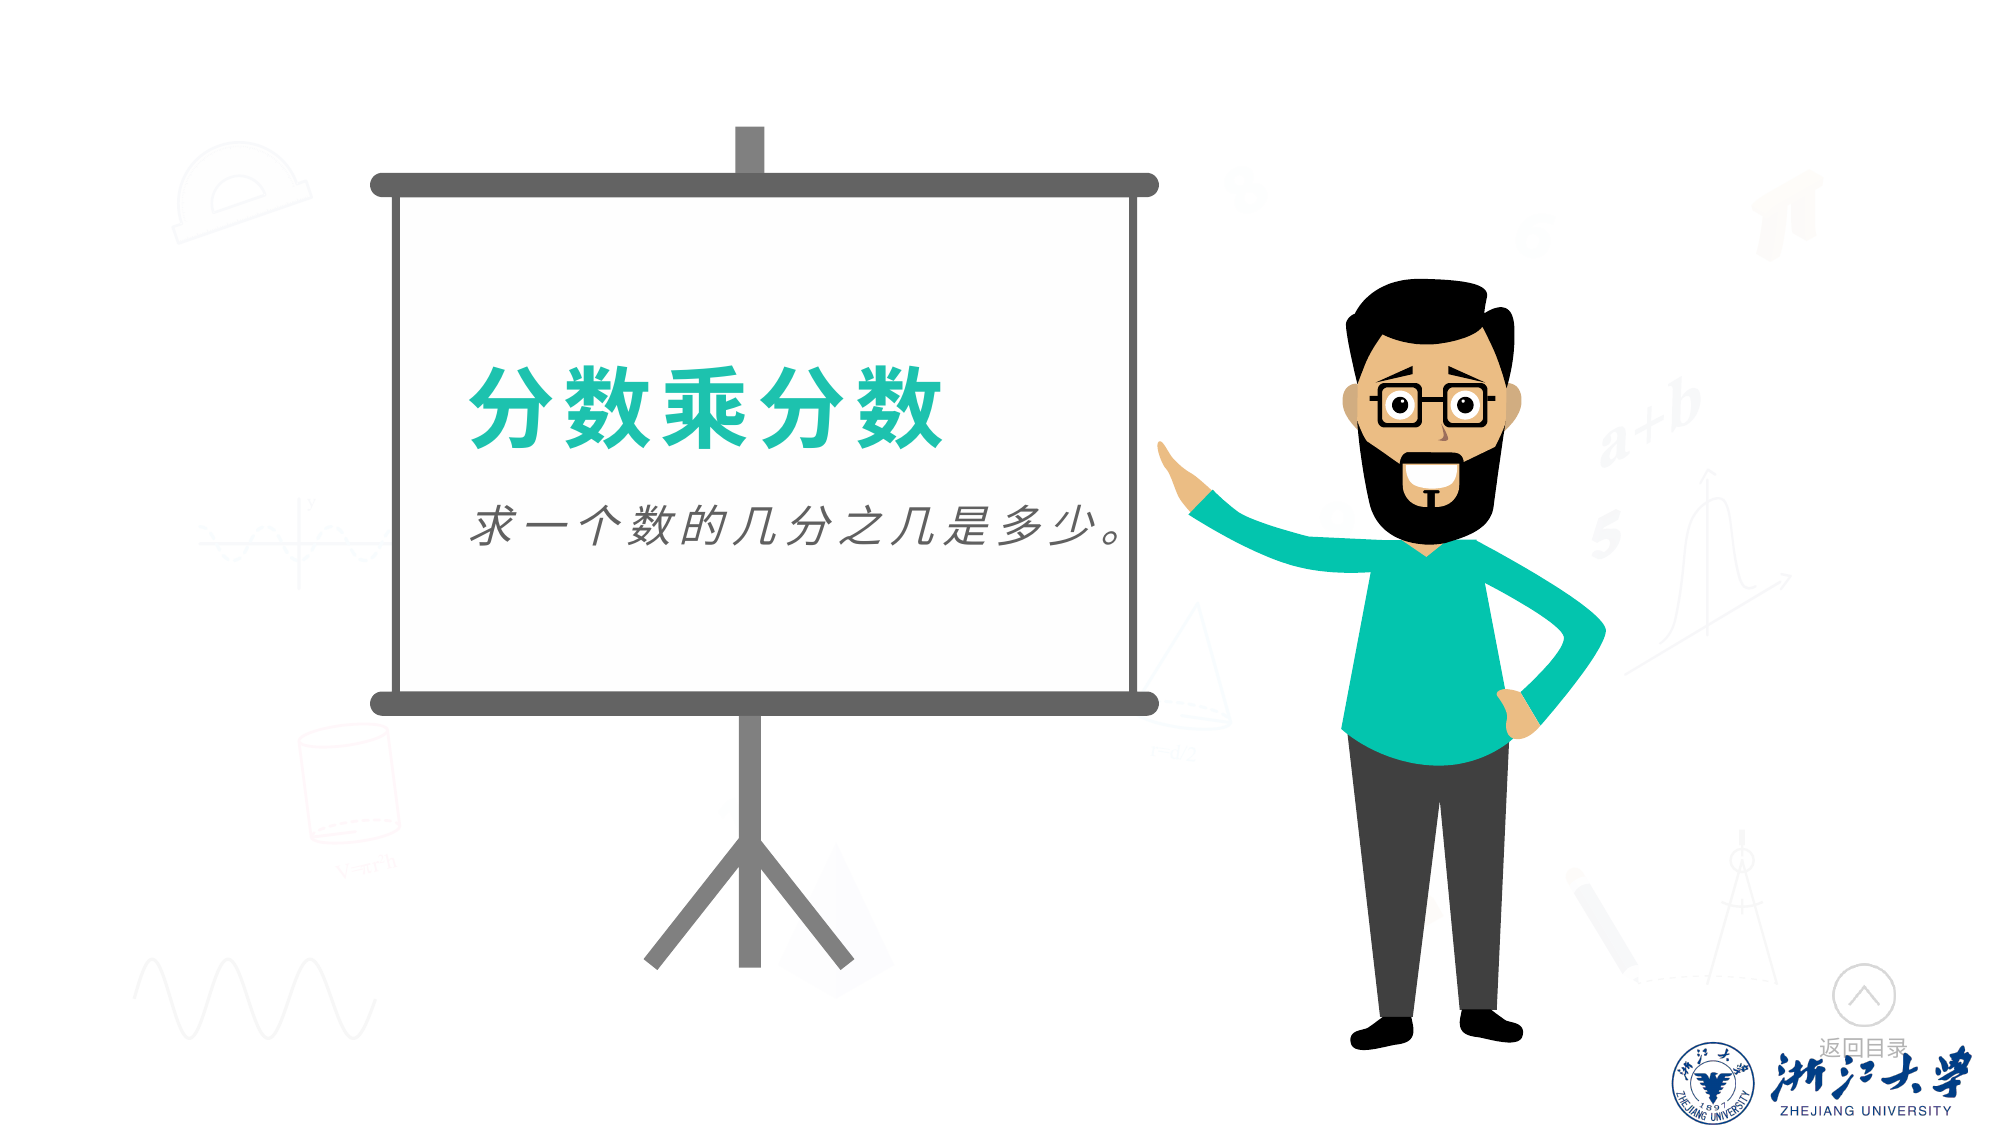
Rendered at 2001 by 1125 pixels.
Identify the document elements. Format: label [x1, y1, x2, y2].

text_box [370, 126, 1159, 971]
picture [1658, 963, 2000, 1125]
text_box [1157, 278, 1606, 1051]
